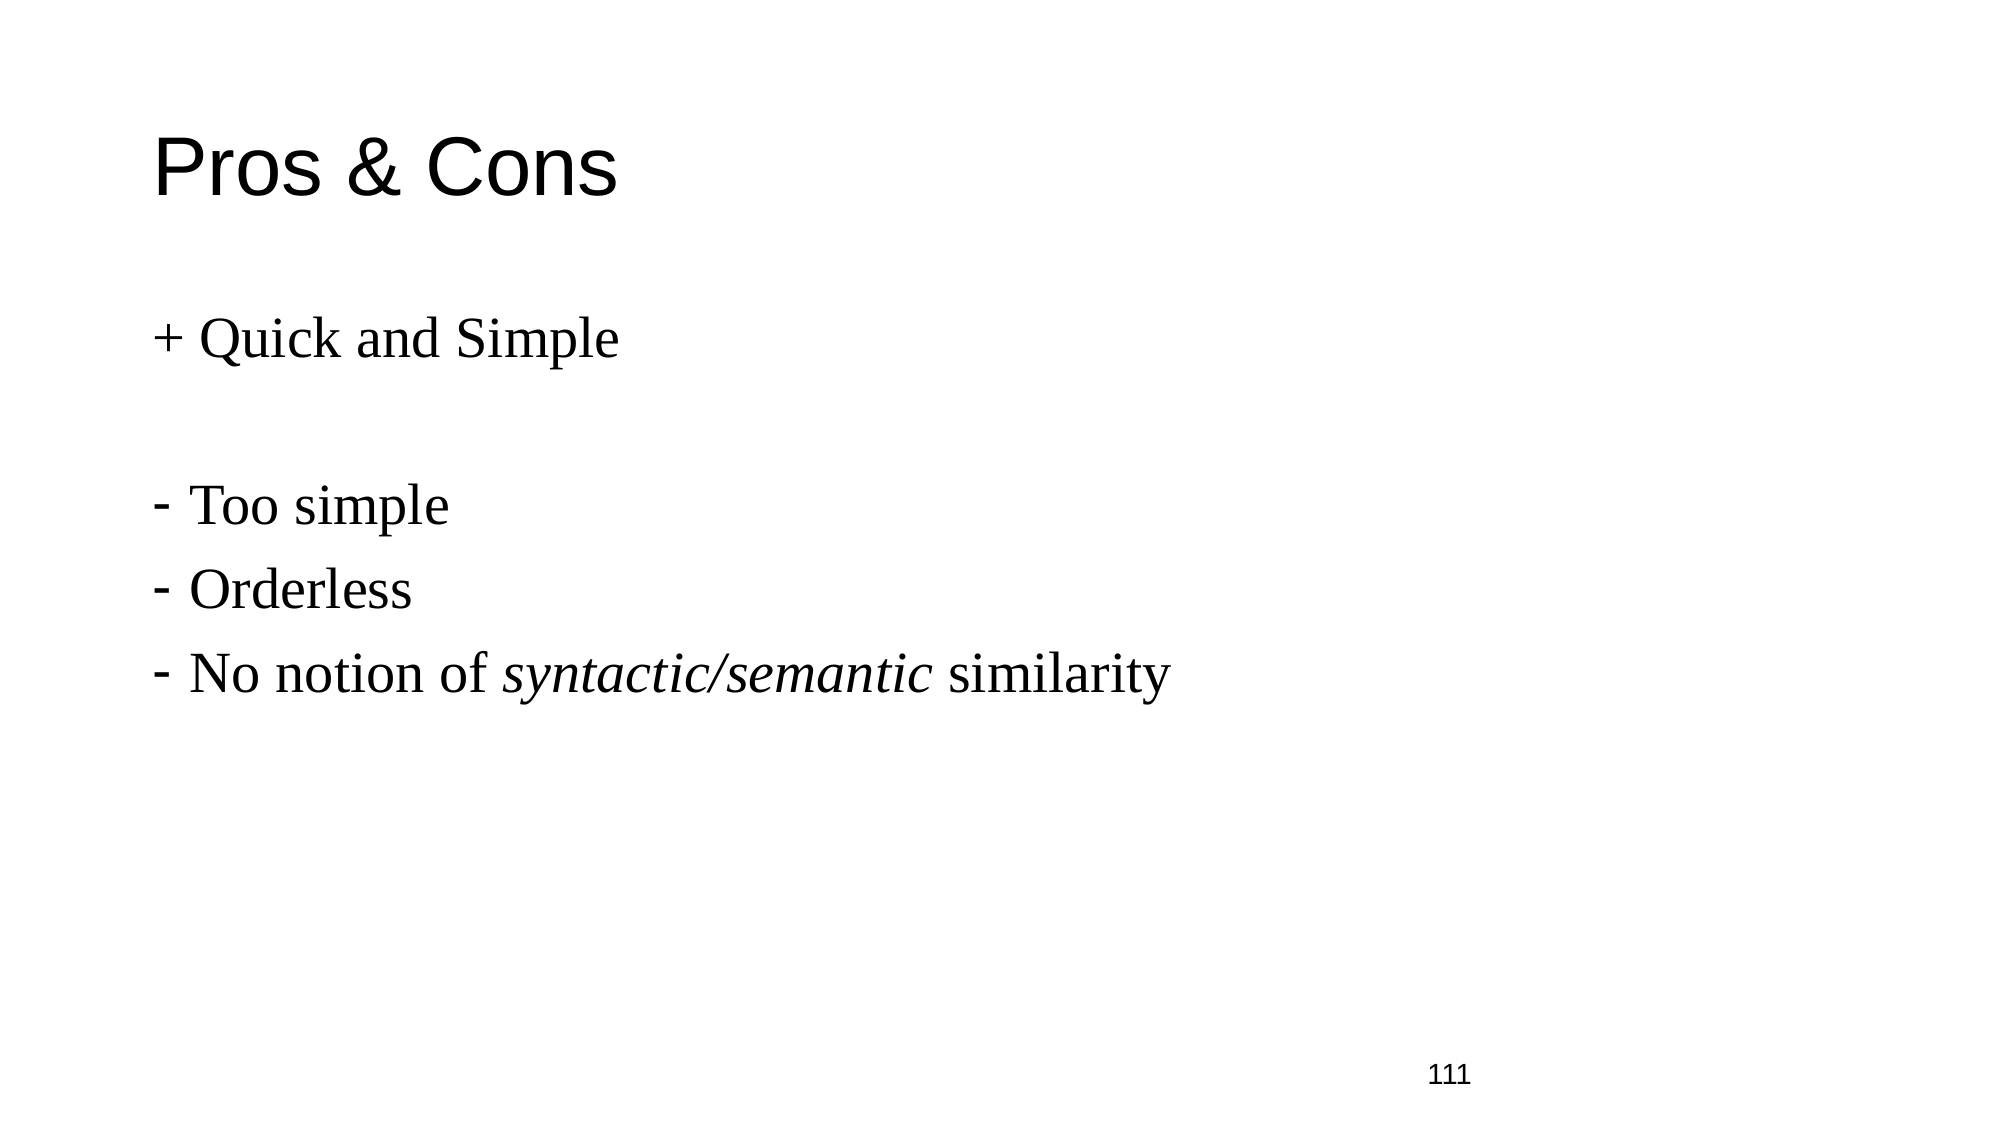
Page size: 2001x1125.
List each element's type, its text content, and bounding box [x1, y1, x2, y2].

list + Quick and Simple Too simple Orderless No notion of syntactic/semantic similarity [137, 299, 1863, 1014]
slide_number ‹#› [1412, 1042, 1863, 1103]
title Pros & Cons [137, 59, 1863, 278]
